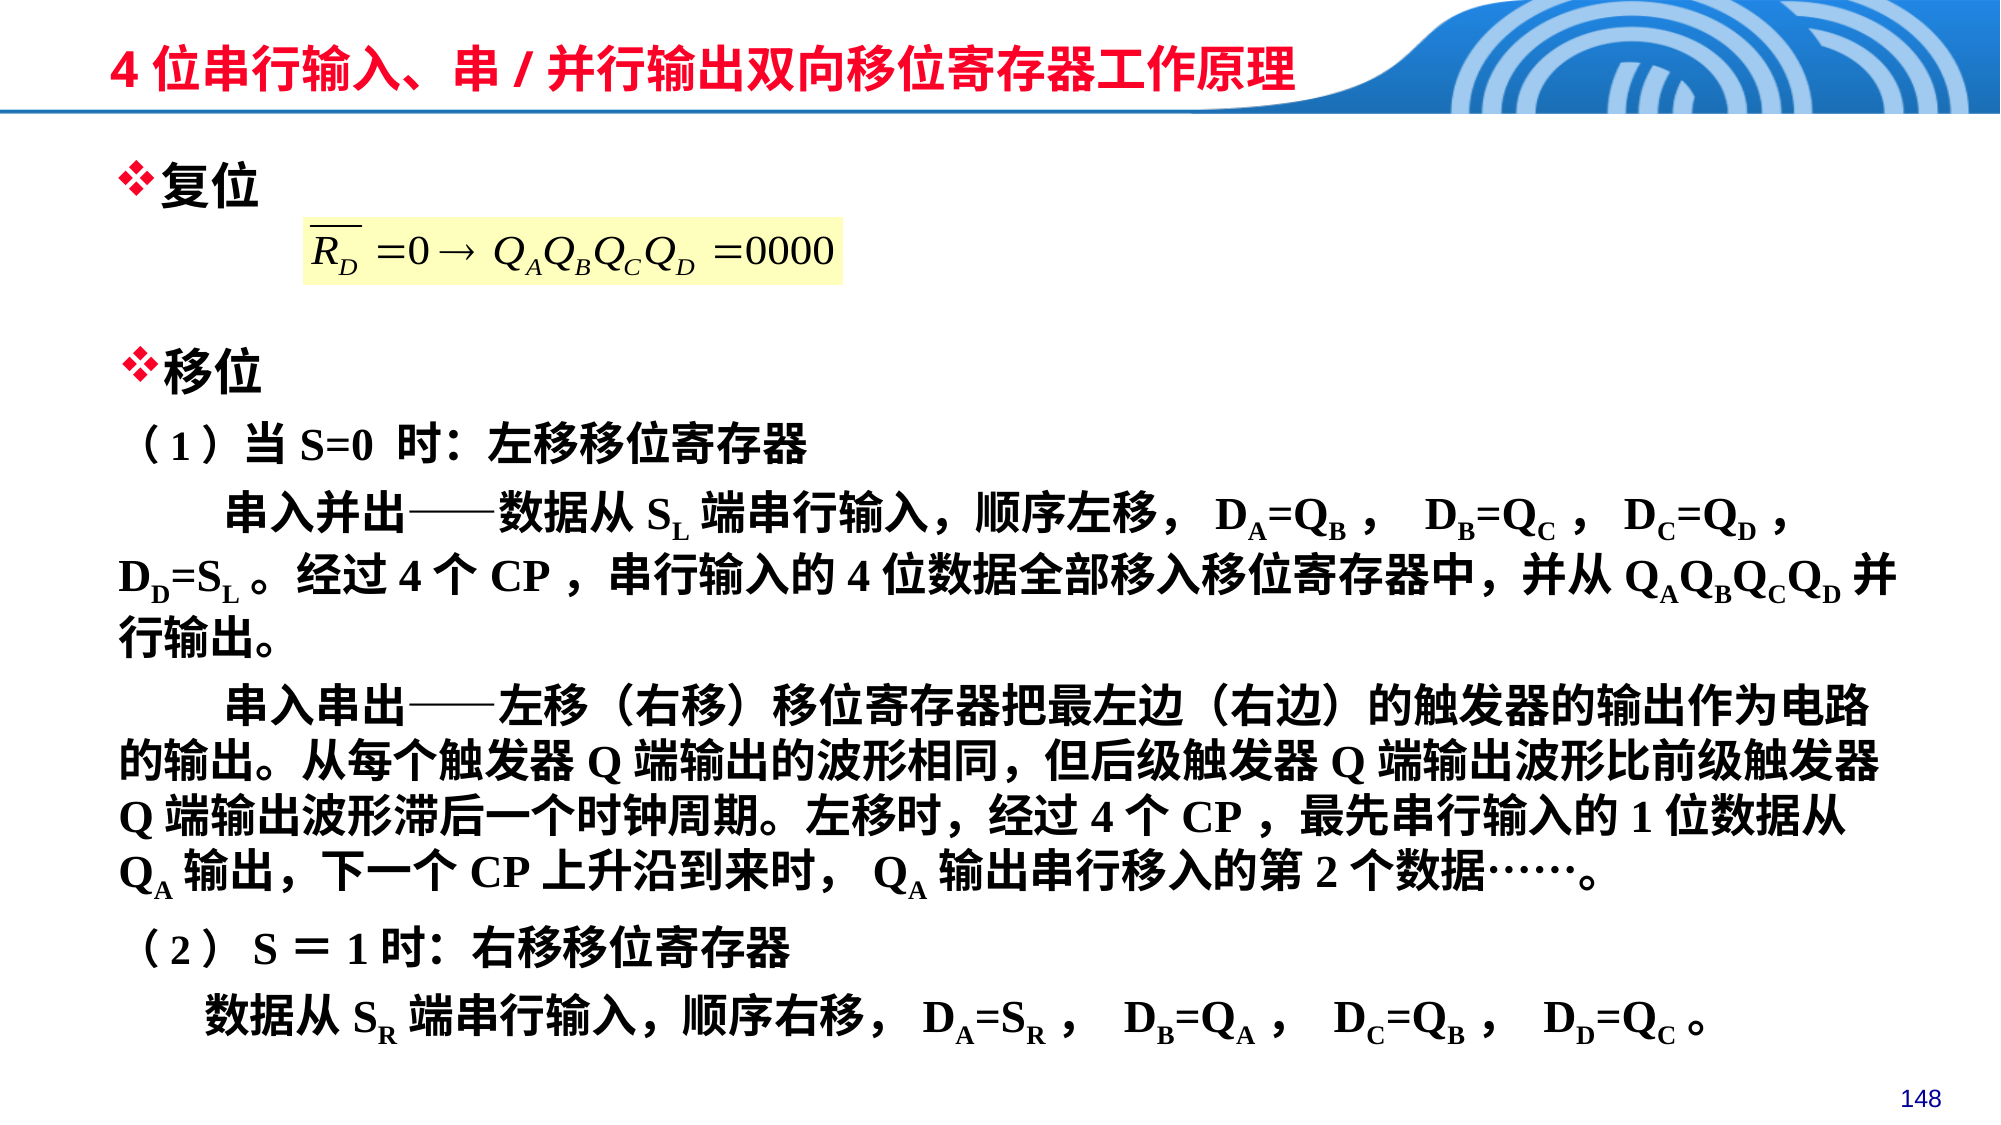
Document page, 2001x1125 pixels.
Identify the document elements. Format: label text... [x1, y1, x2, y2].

text_box 移位 （1）当S=0 时：左移移位寄存器 串入并出——数据从SL端串行输入，顺序左移，DA=QB， DB=QC，DC=QD， DD=SL。经过4个CP，串行输入的4位数据全部移入移位寄存器中，并从QAQBQCQD并行输出。 串入串出——左移（右移）移位寄存器把最左边（右边）的触发器的输出作为电路的输出。从每个触发器Q端输出的波形相同，但后级触发器Q端输出波形比前级触发器Q端输出波形滞后一个时钟周期。左移时，经过4个CP，最先串行输入的1位数据从QA输出，下一个CP上升沿到来时，QA输出串行移入的第2个数据……。 （2）S＝1时：右移移位寄存器 数据从SR端串行输入，顺序右移，DA=SR， DB=QA， DC=QB， DD=QC。 [103, 333, 1925, 1057]
picture [0, 0, 2000, 114]
text_box 复位 [100, 147, 806, 240]
title 4位串行输入、串/并行输出双向移位寄存器工作原理 [99, 40, 1314, 103]
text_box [302, 216, 844, 286]
